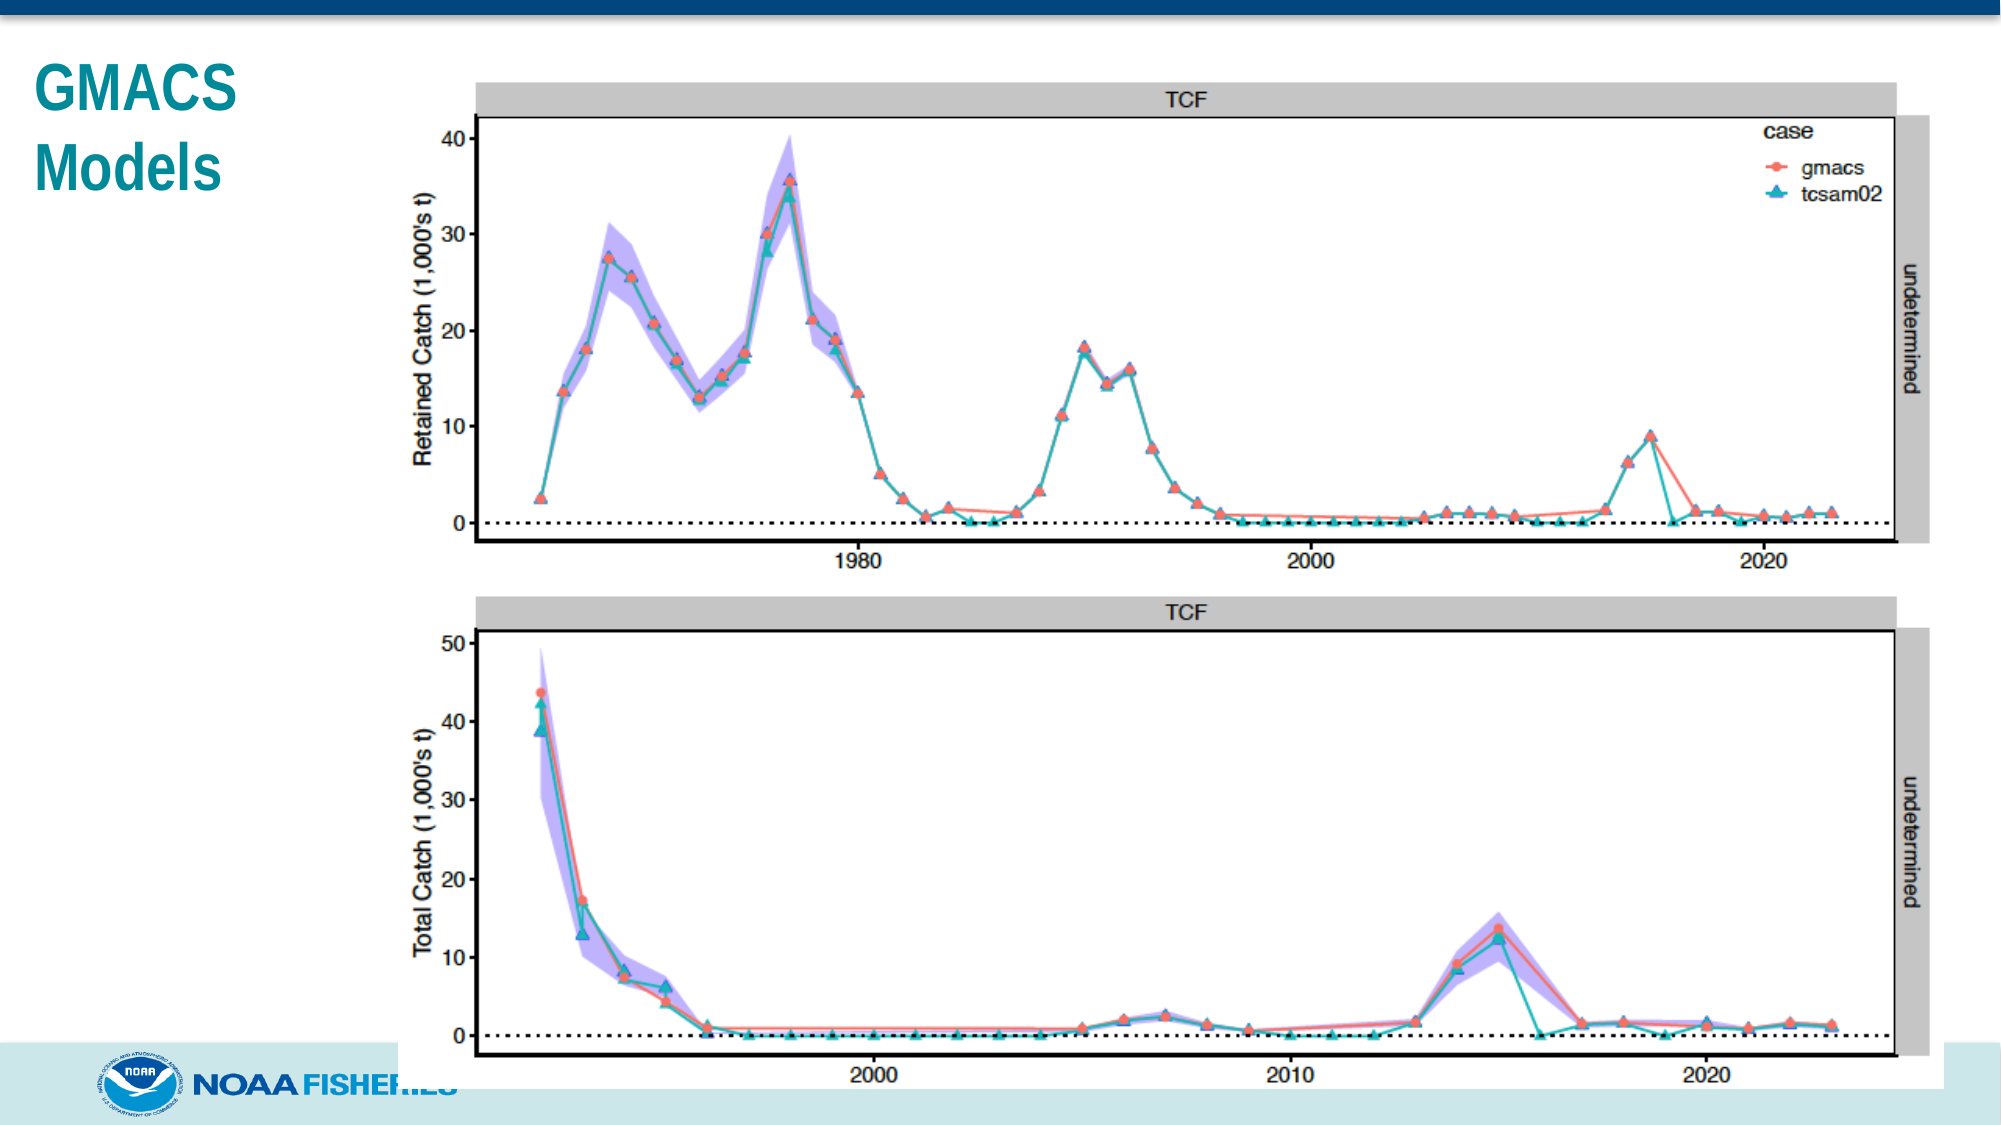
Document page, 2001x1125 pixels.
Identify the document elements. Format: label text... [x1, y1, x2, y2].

picture [97, 67, 1945, 1117]
title GMACS Models [19, 36, 513, 123]
